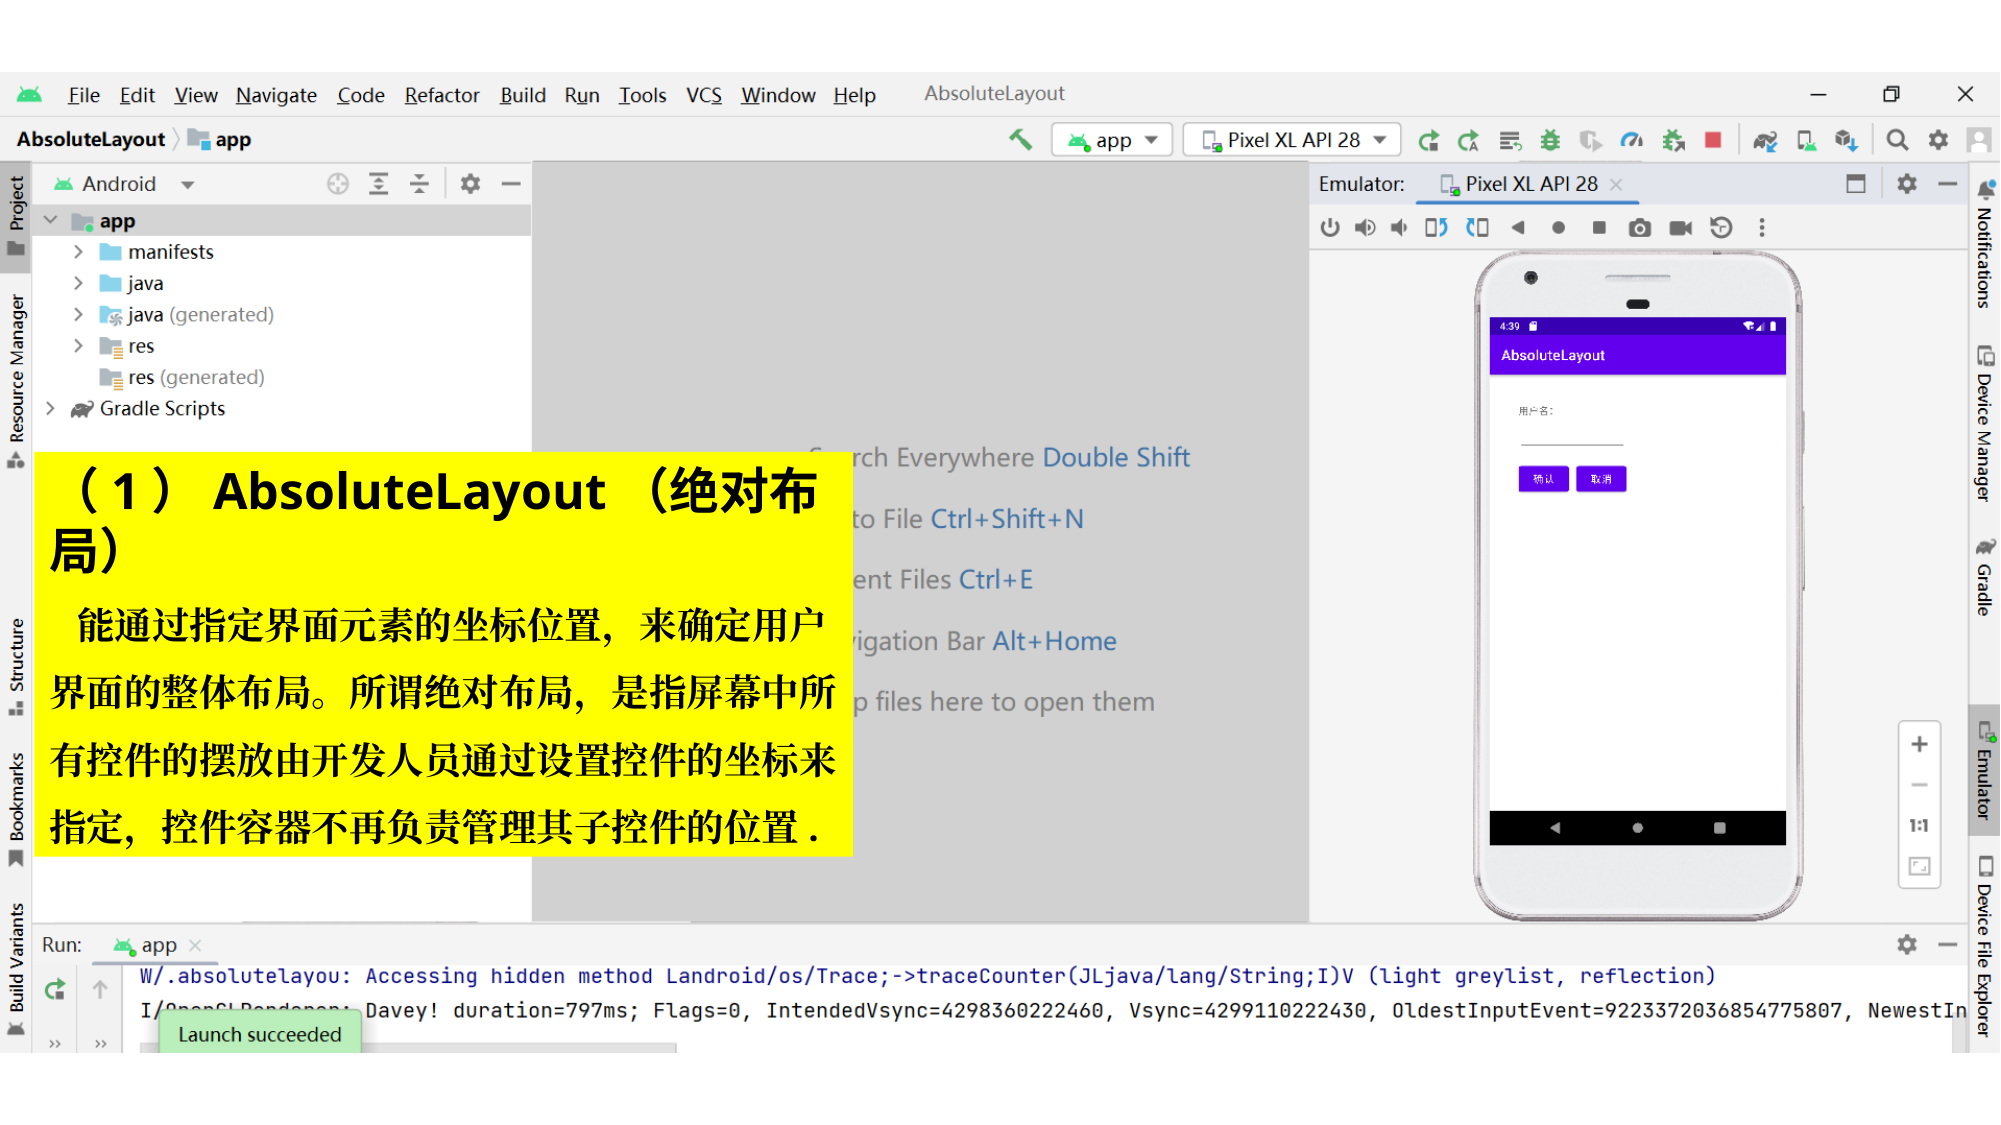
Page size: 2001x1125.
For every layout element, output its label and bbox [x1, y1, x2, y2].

picture [0, 72, 2000, 1053]
